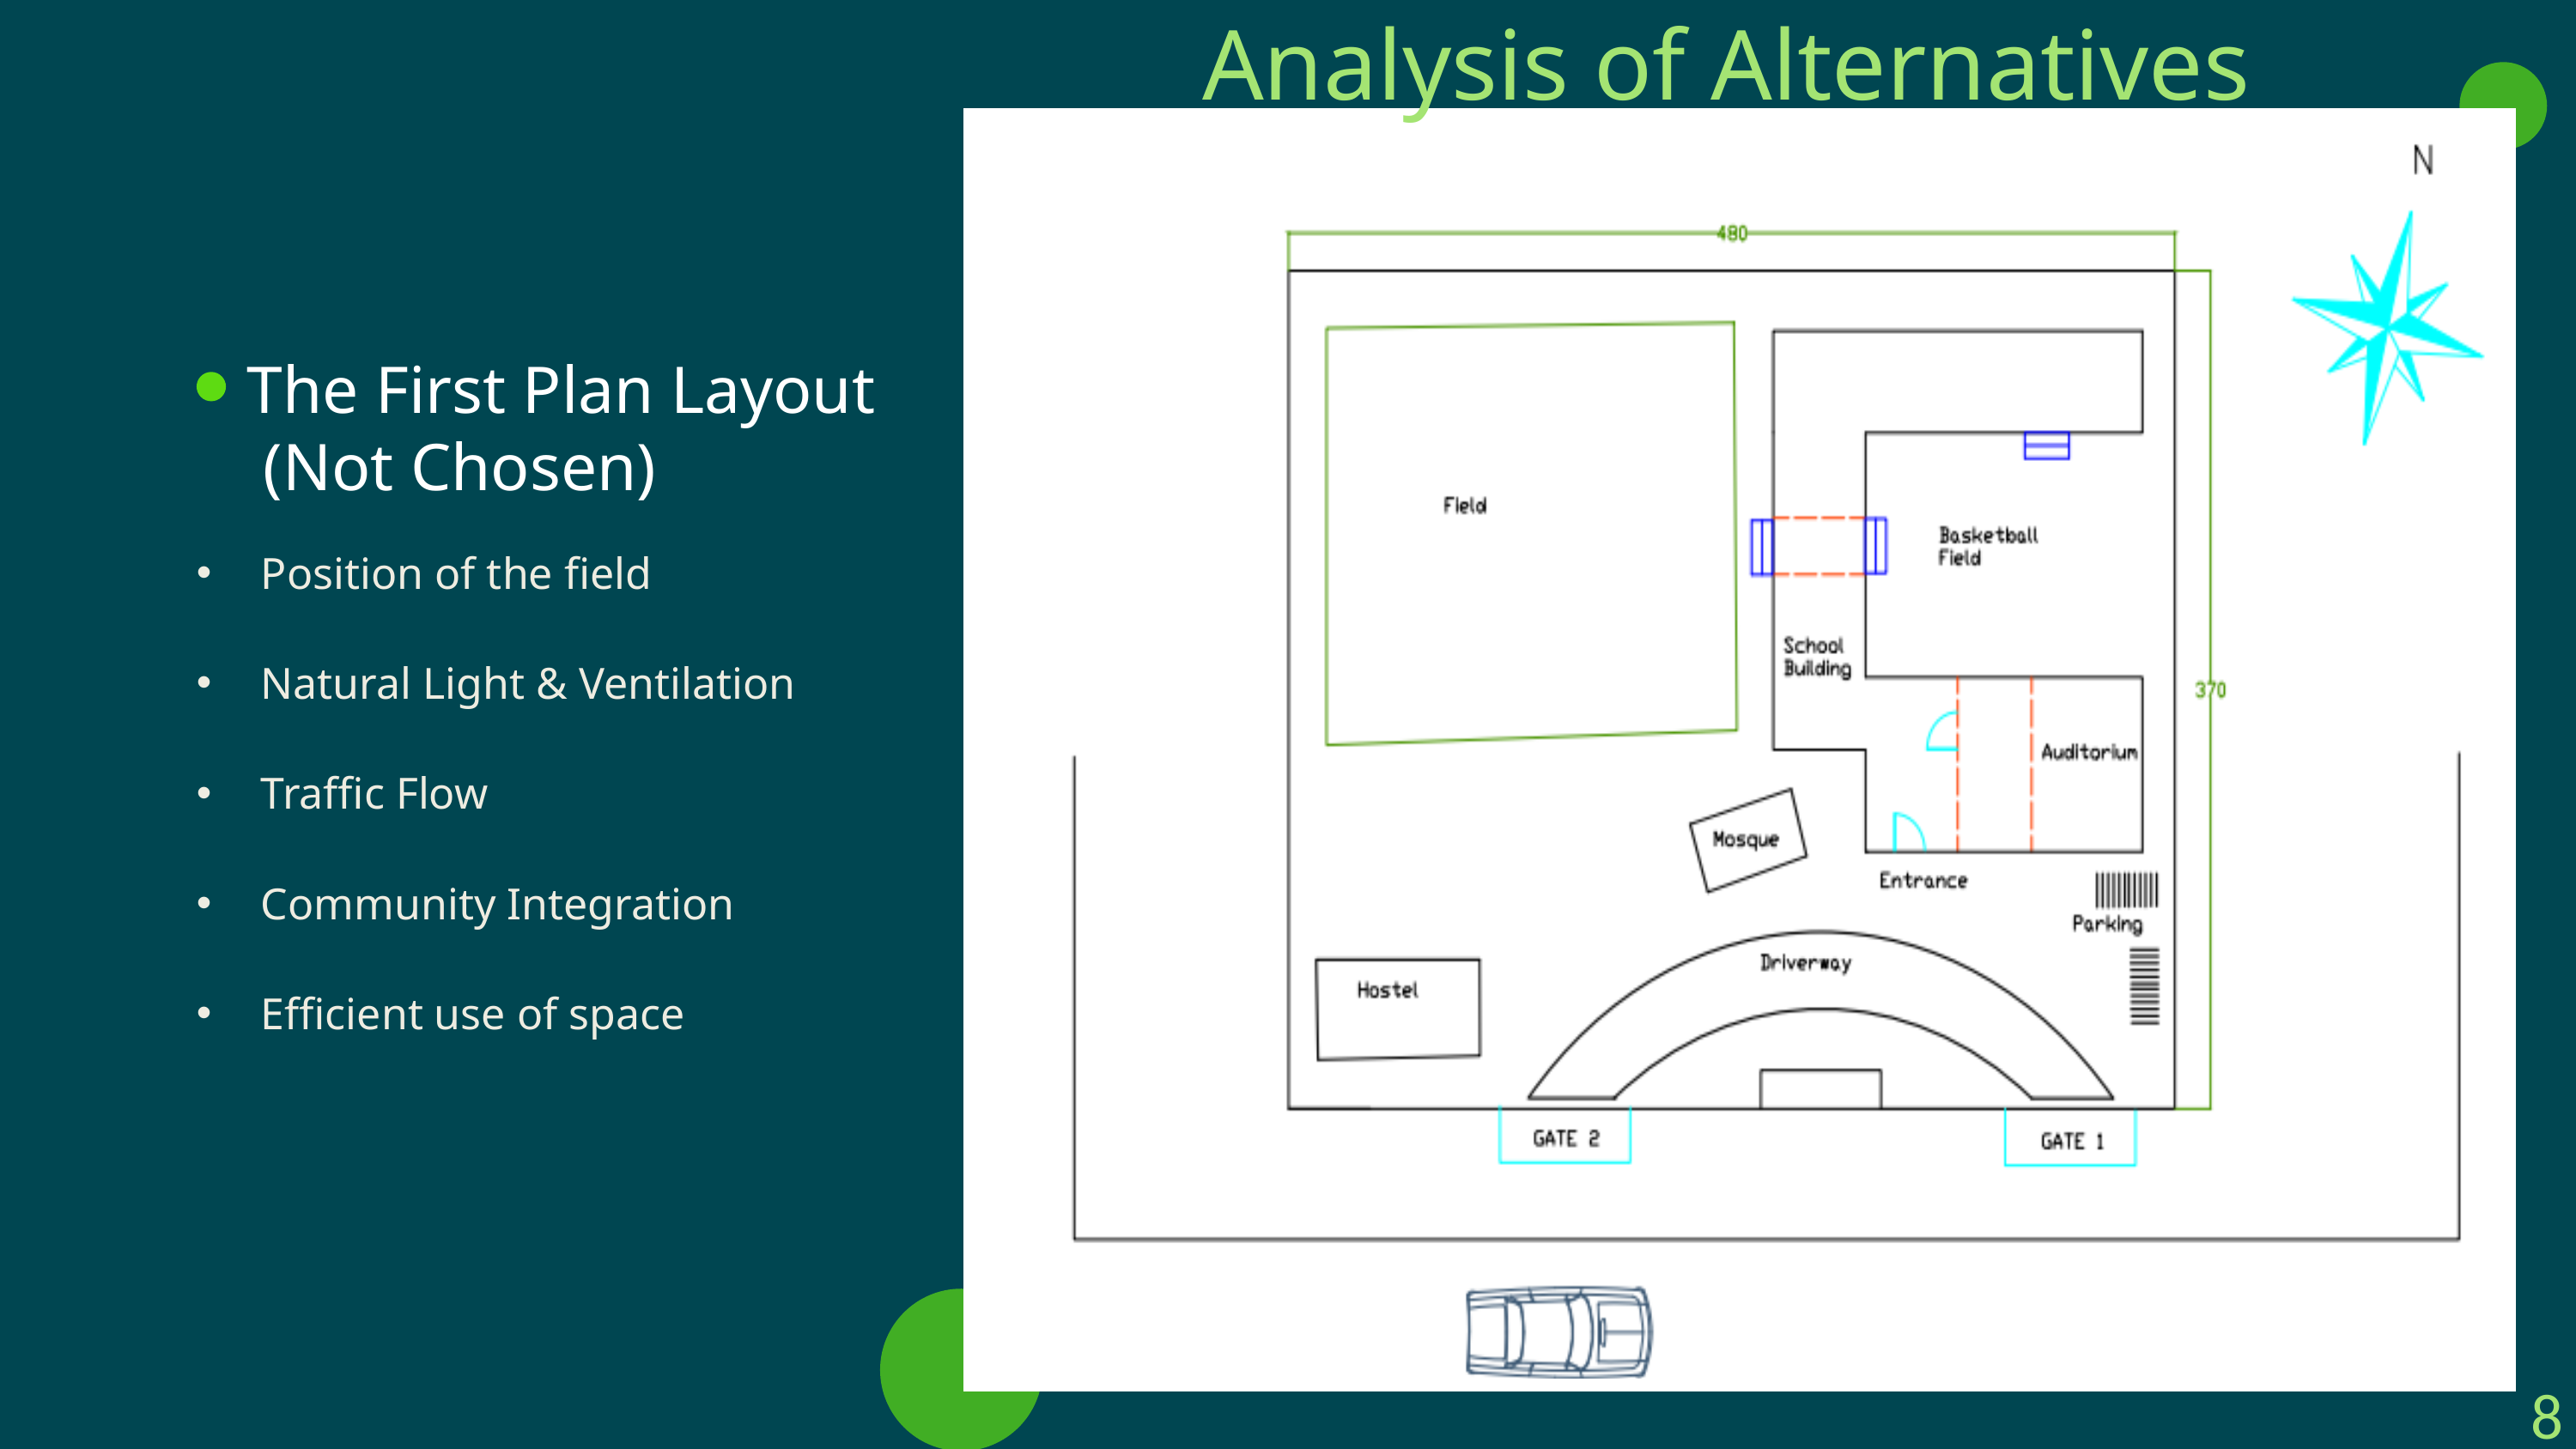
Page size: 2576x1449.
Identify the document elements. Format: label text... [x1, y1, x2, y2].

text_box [2459, 61, 2548, 150]
text_box The First Plan Layout (Not Chosen) [246, 349, 971, 504]
text_box Analysis of Alternatives [1202, 3, 2254, 118]
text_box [196, 372, 227, 402]
picture [975, 120, 2504, 1379]
text_box Position of the field Natural Light & Ventilation Traffic Flow Community Integration Efficient use of space [197, 543, 971, 1094]
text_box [879, 1288, 1043, 1449]
slide_number 8 [2071, 1294, 2576, 1449]
